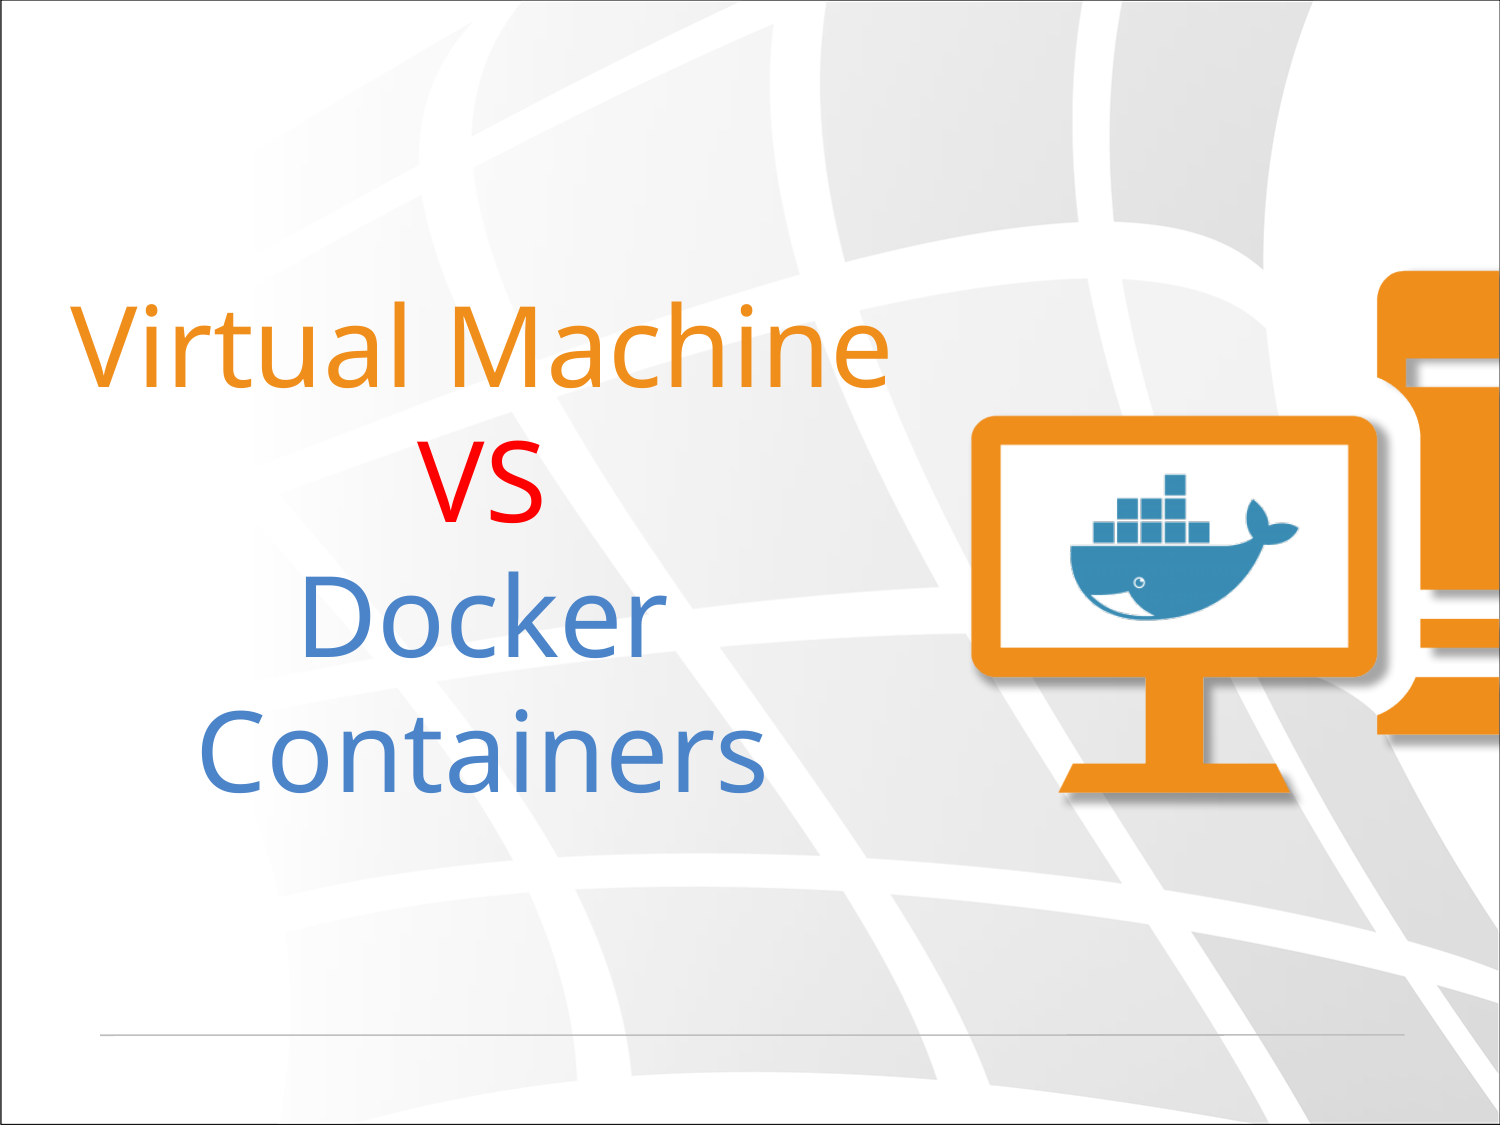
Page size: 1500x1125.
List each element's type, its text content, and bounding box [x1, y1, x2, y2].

picture [0, 0, 1500, 1125]
title Virtual Machine VS Docker Containers [64, 465, 916, 633]
